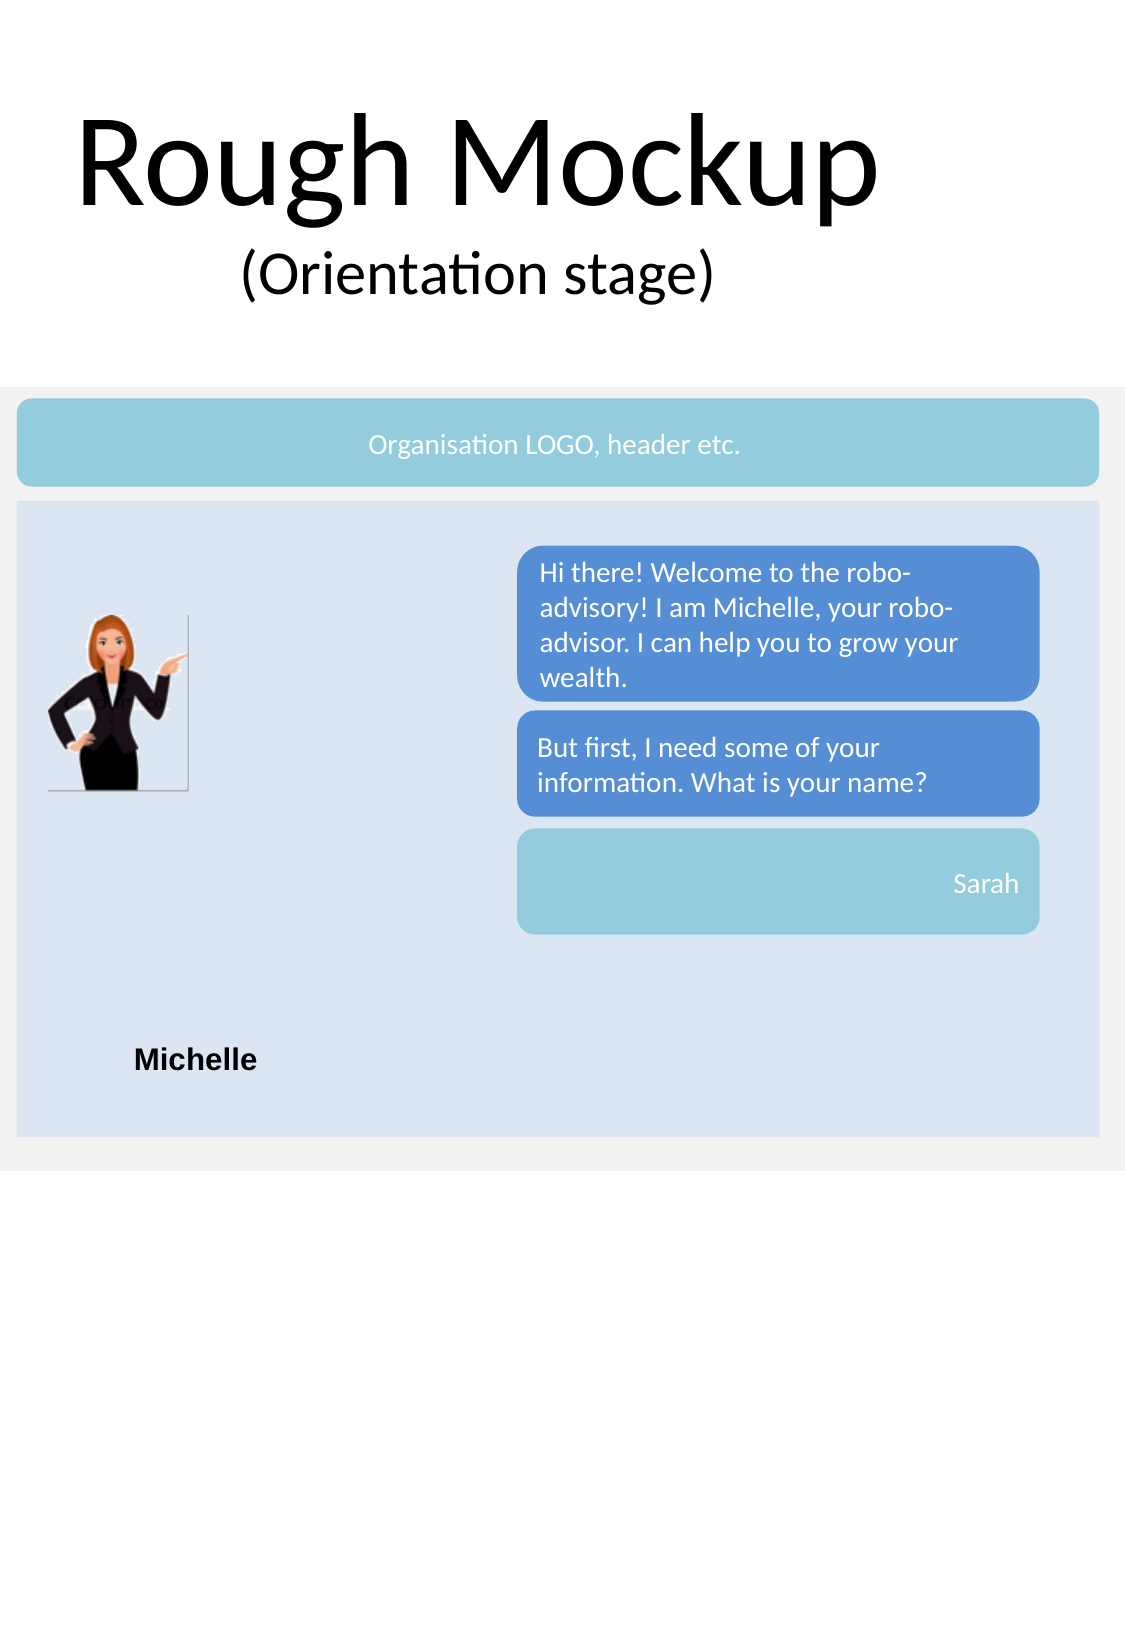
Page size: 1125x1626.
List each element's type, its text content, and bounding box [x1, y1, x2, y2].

text_box [15, 499, 1101, 1139]
text_box Rough Mockup (Orientation stage) [0, 66, 957, 389]
text_box Organisation LOGO, header etc. [14, 396, 1102, 489]
picture [48, 615, 370, 1019]
text_box Sarah [515, 826, 1042, 937]
text_box But first, I need some of your information. What is your name? [515, 708, 1042, 819]
text_box Hi there! Welcome to the robo-advisory! I am Michelle, your robo-advisor. I can help you to grow your wealth. [515, 543, 1042, 704]
text_box Michelle [99, 1032, 293, 1085]
text_box [0, 387, 1125, 1171]
